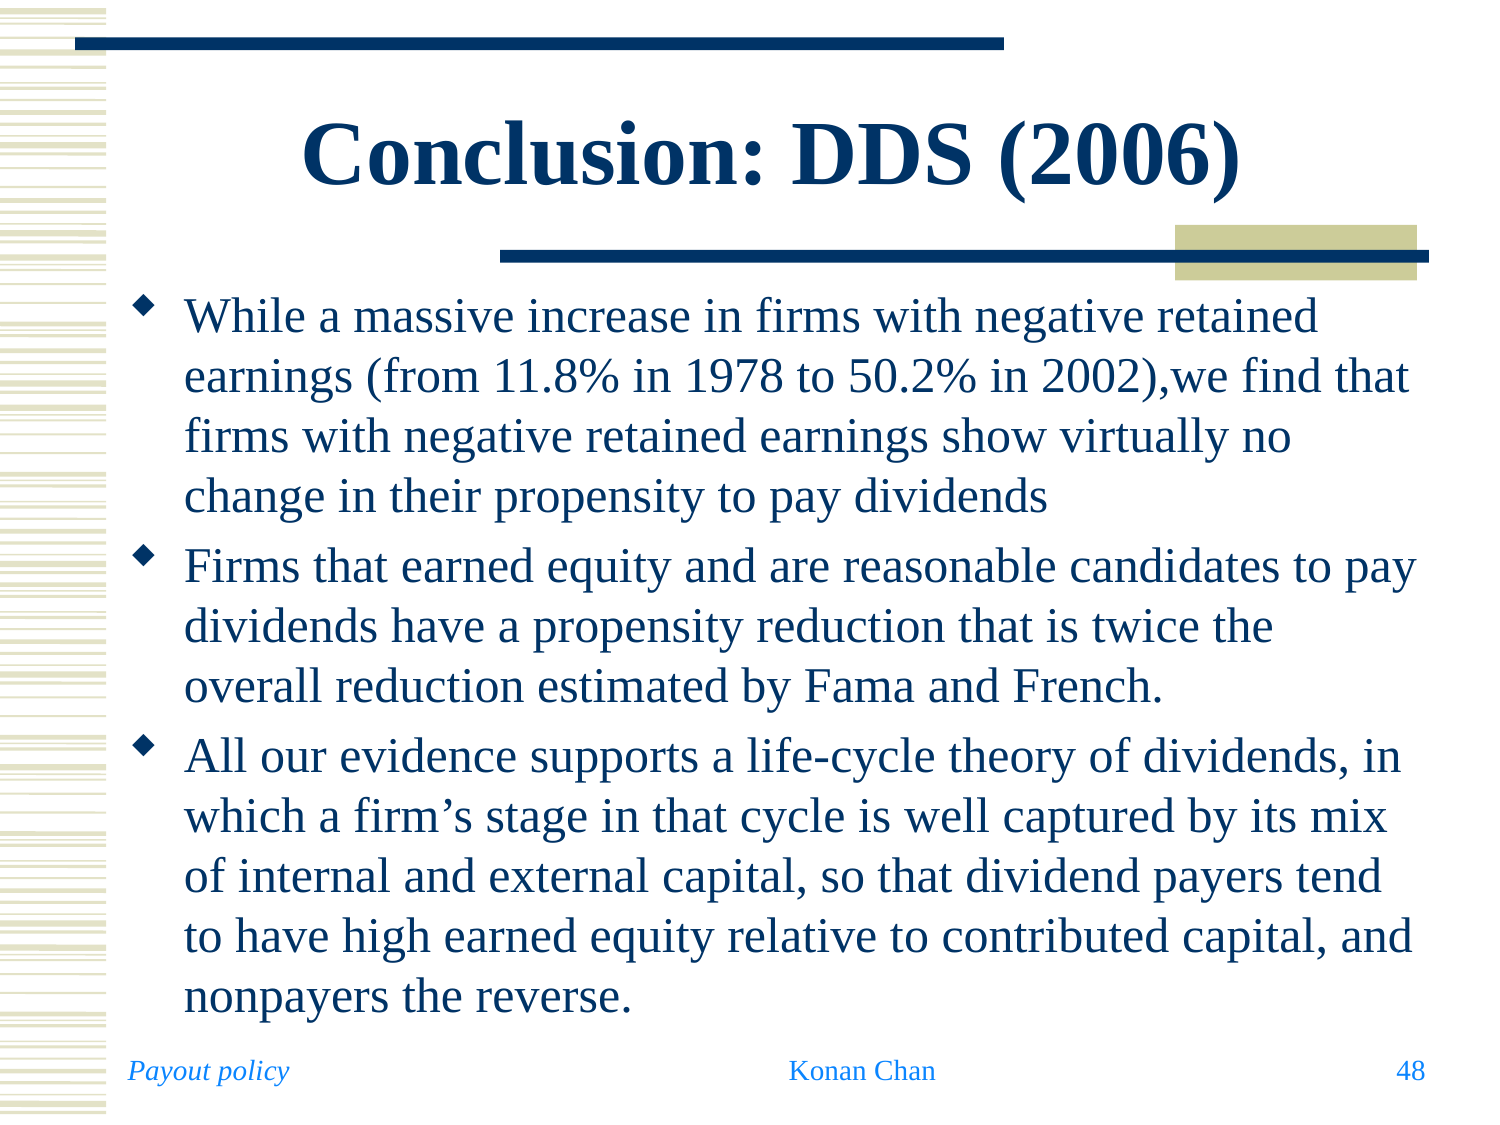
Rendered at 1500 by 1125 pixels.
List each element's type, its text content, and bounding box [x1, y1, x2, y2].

list While a massive increase in firms with negative retained earnings (from 11.8% in 1978 to 50.2% in 2002),we find that firms with negative retained earnings show virtually no change in their propensity to pay dividends Firms that earned equity and are reasonable candidates to pay dividends have a propensity reduction that is twice the overall reduction estimated by Fama and French. All our evidence supports a life-cycle theory of dividends, in which a firm’s stage in that cycle is well captured by its mix of internal and external capital, so that dividend payers tend to have high earned equity relative to contributed capital, and nonpayers the reverse. [112, 275, 1439, 1025]
title Conclusion: DDS (2006) [106, 62, 1438, 250]
footer Konan Chan [674, 1032, 1051, 1105]
slide_number 48 [1080, 1032, 1442, 1105]
slide_number Payout policy [112, 1032, 638, 1105]
